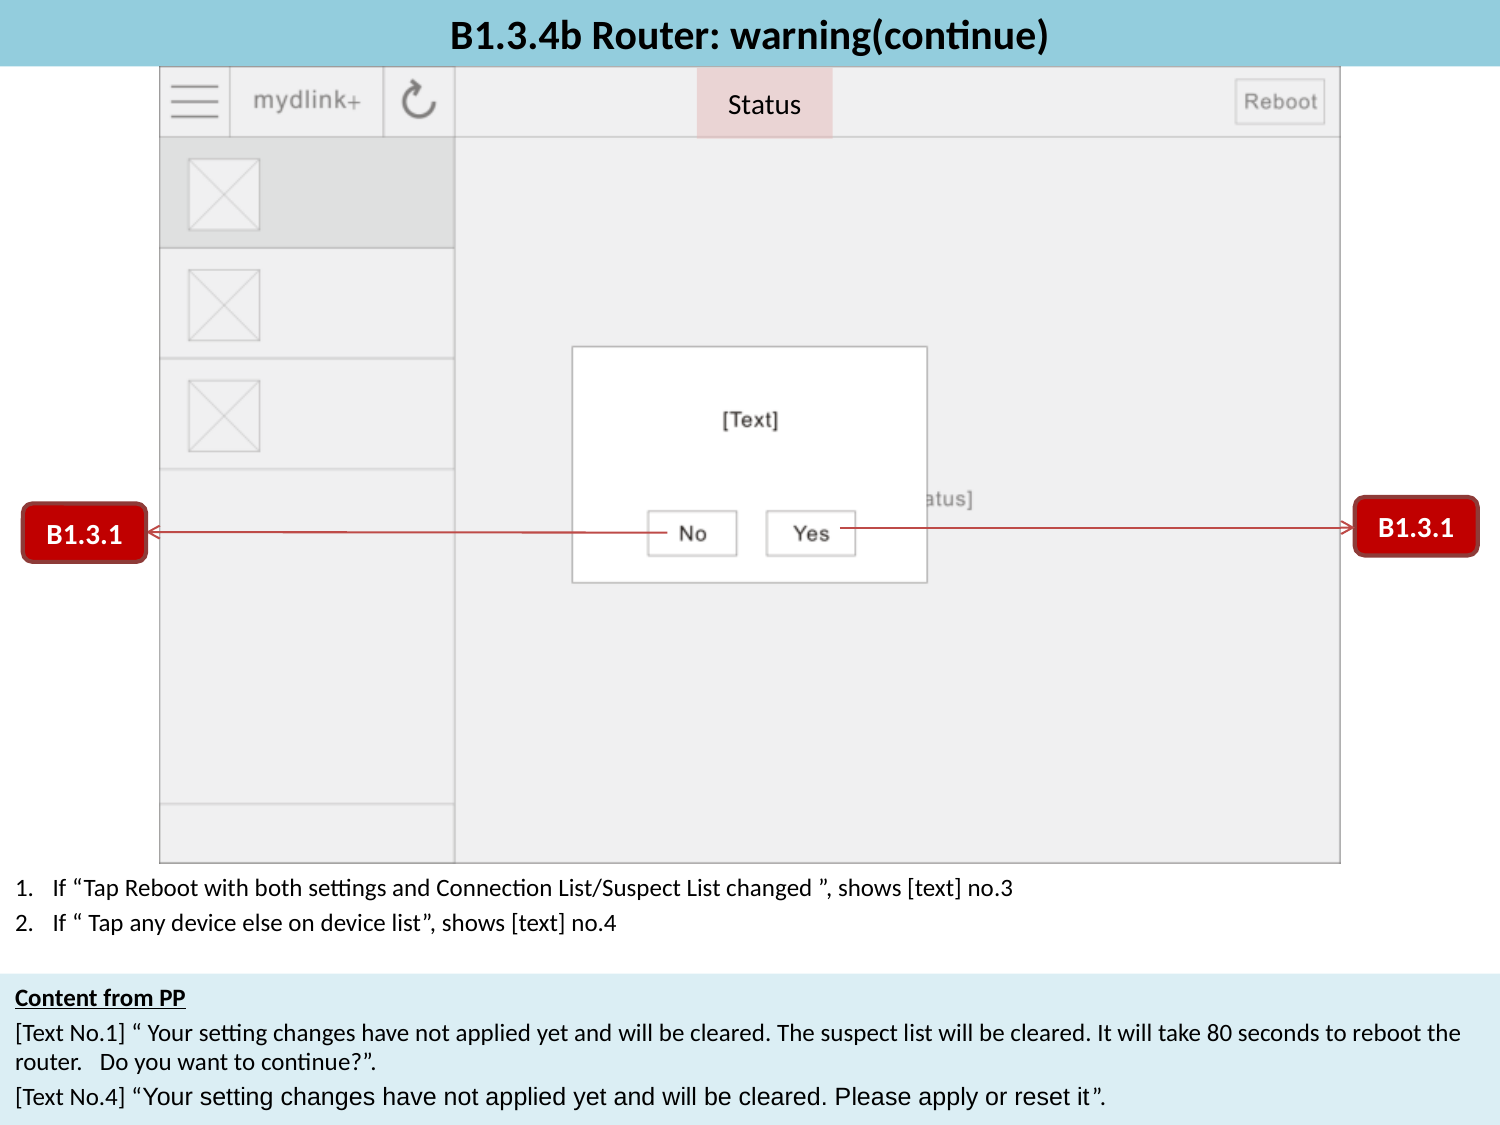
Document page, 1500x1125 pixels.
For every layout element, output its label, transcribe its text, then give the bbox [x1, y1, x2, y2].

title B1.3.4b Router: warning(continue) [0, 0, 1500, 67]
text_box Content from PP [Text No.1] “ Your setting changes have not applied yet and will be cleared. The suspect list will be cleared. It will take 80 seconds to reboot the router. Do you want to continue?”. [Text No.4] “Your setting changes have not applied yet and will be cleared. Please apply or reset it”. [0, 974, 1500, 1125]
text_box If “Tap Reboot with both settings and Connection List/Suspect List changed ”, shows [text] no.3 If “ Tap any device else on device list”, shows [text] no.4 [0, 863, 1500, 974]
text_box B1.3.1 [20, 501, 149, 564]
text_box B1.3.1 [1352, 494, 1480, 558]
picture [159, 66, 1341, 864]
